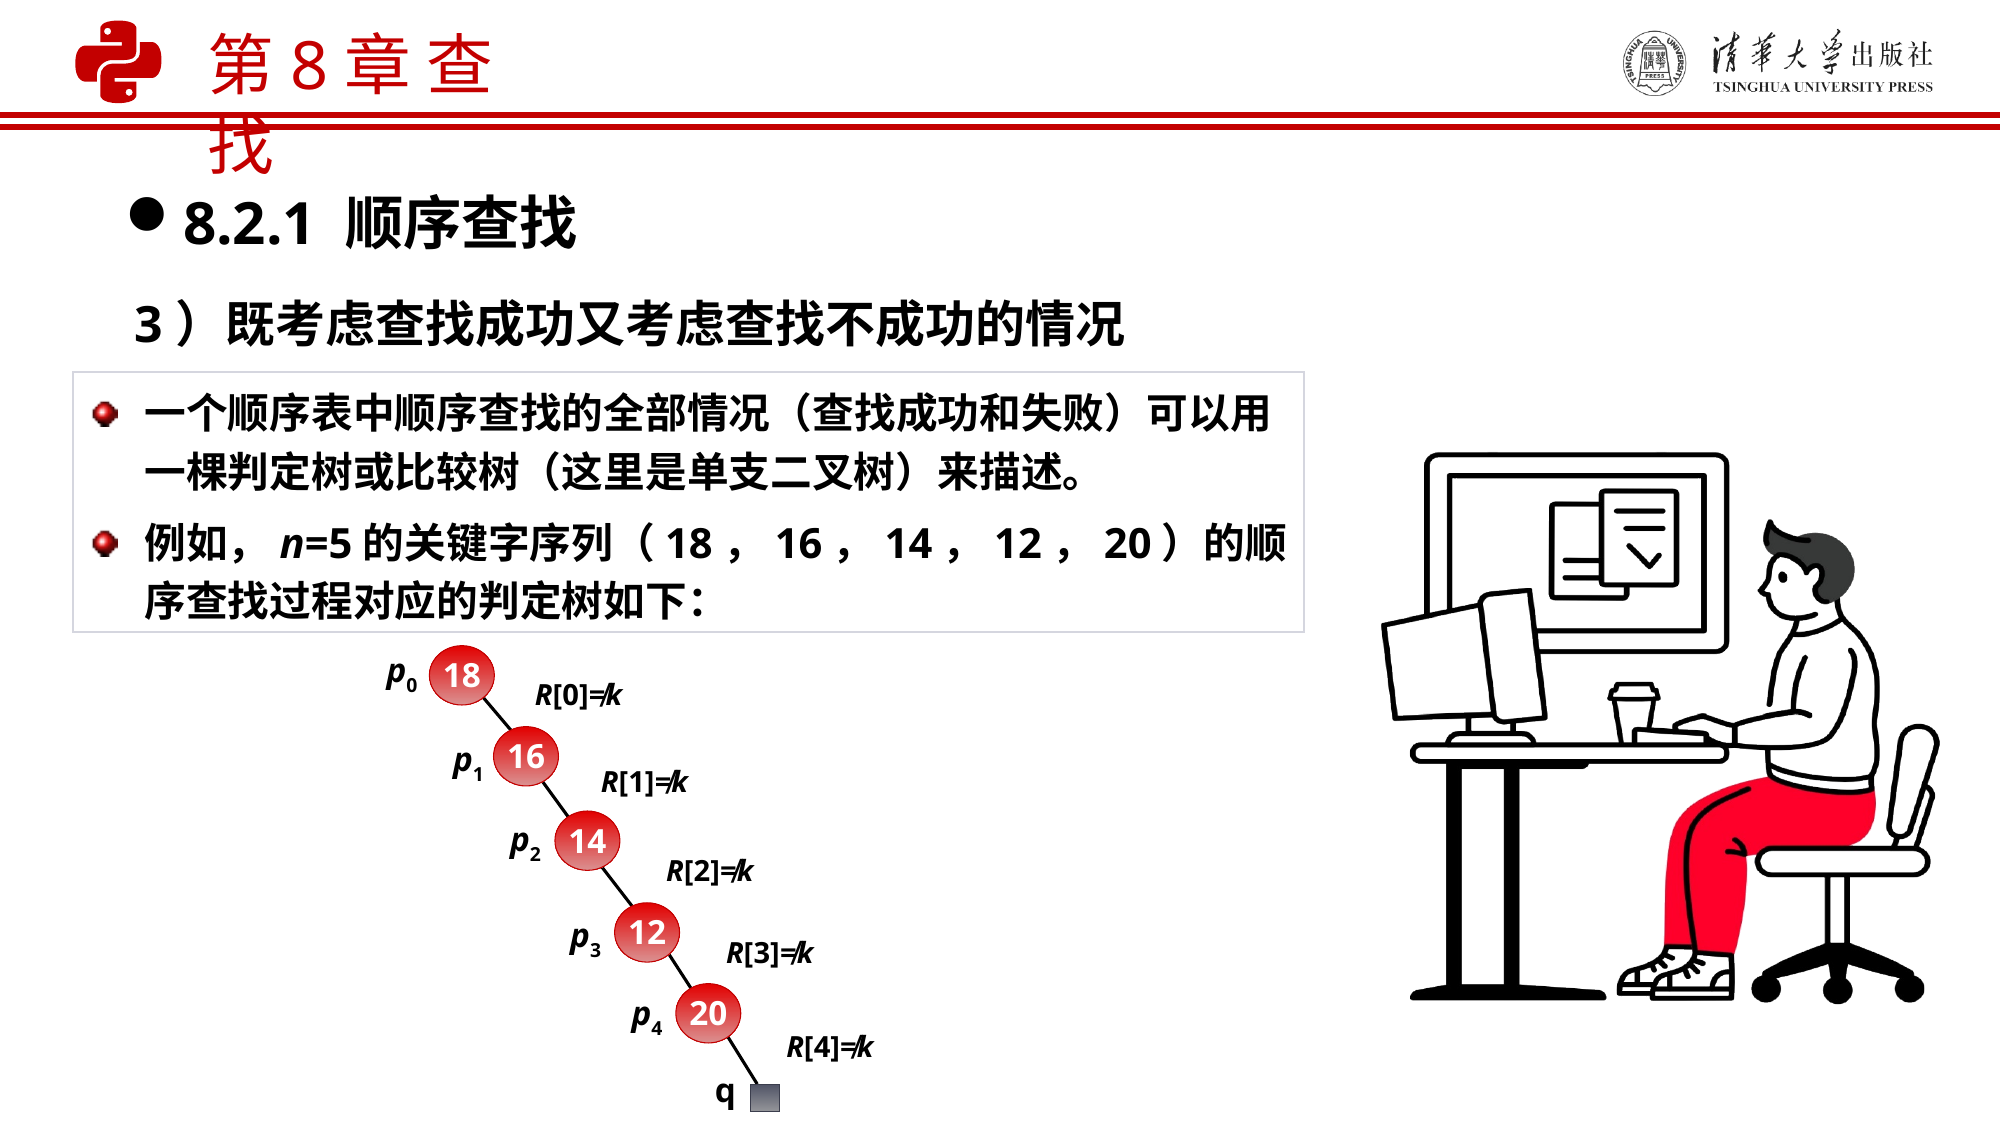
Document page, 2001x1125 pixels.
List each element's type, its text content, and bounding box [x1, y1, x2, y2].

text_box 第8章 查找 [193, 15, 569, 178]
text_box 一个顺序表中顺序查找的全部情况（查找成功和失败）可以用一棵判定树或比较树（这里是单支二叉树）来描述。 例如，n=5的关键字序列（18，16，14，12，20）的顺序查找过程对应的判定树如下： [72, 371, 1305, 633]
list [1362, 386, 2000, 1044]
text_box 8.2.1 顺序查找 [110, 178, 743, 264]
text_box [377, 645, 917, 1114]
picture [88, 526, 118, 557]
text_box 3）既考虑查找成功又考虑查找不成功的情况 [119, 285, 1175, 361]
picture [88, 397, 118, 427]
